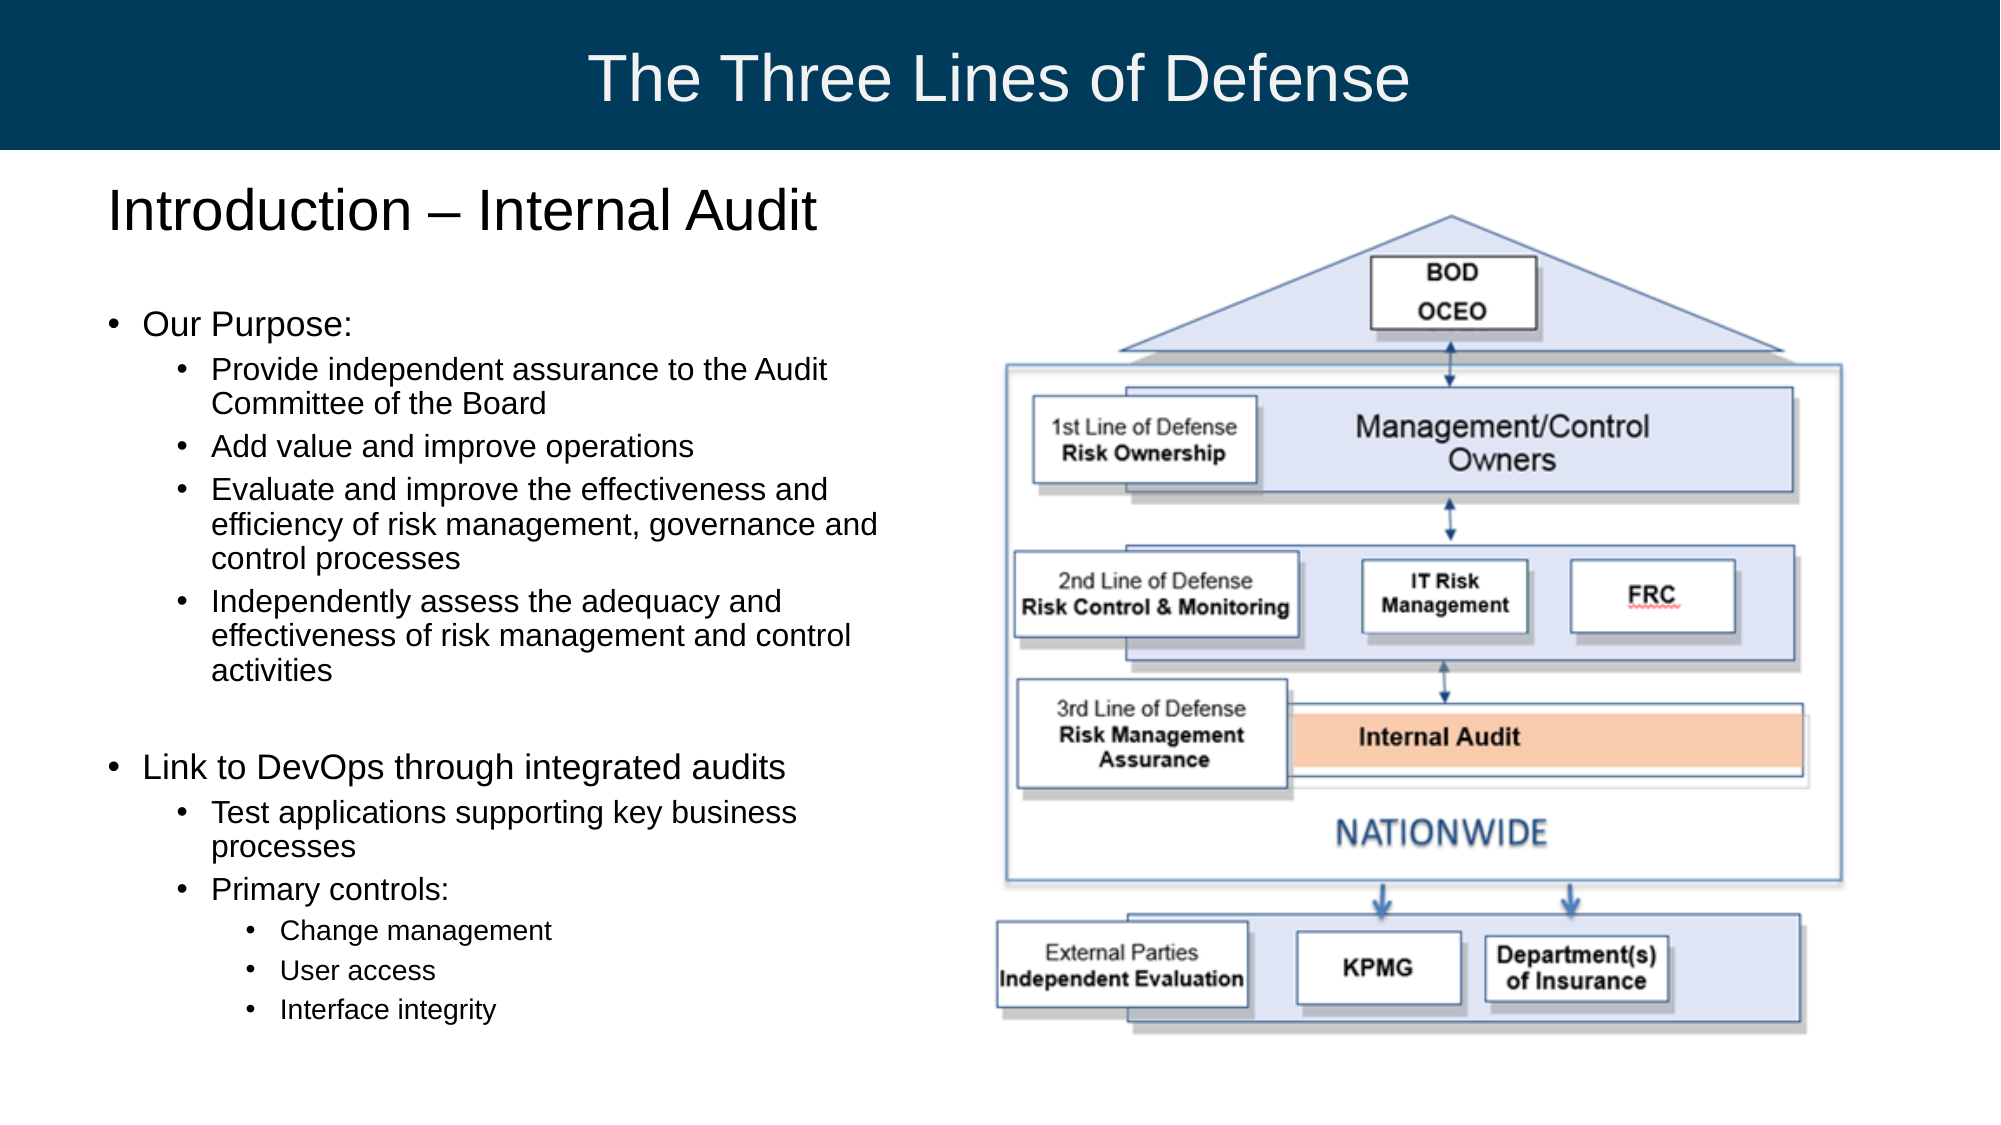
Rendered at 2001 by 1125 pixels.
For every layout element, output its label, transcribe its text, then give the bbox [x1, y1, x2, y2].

text_box Our Purpose: Provide independent assurance to the Audit Committee of the Board Add value and improve operations Evaluate and improve the effectiveness and efficiency of risk management, governance and control processes Independently assess the adequacy and effectiveness of risk management and control activities Link to DevOps through integrated audits Test applications supporting key business processes Primary controls: Change management User access Interface integrity [92, 298, 934, 1040]
text_box The Three Lines of Defense [0, 0, 2000, 151]
text_box Introduction – Internal Audit [92, 172, 1340, 249]
picture [992, 201, 1851, 1041]
